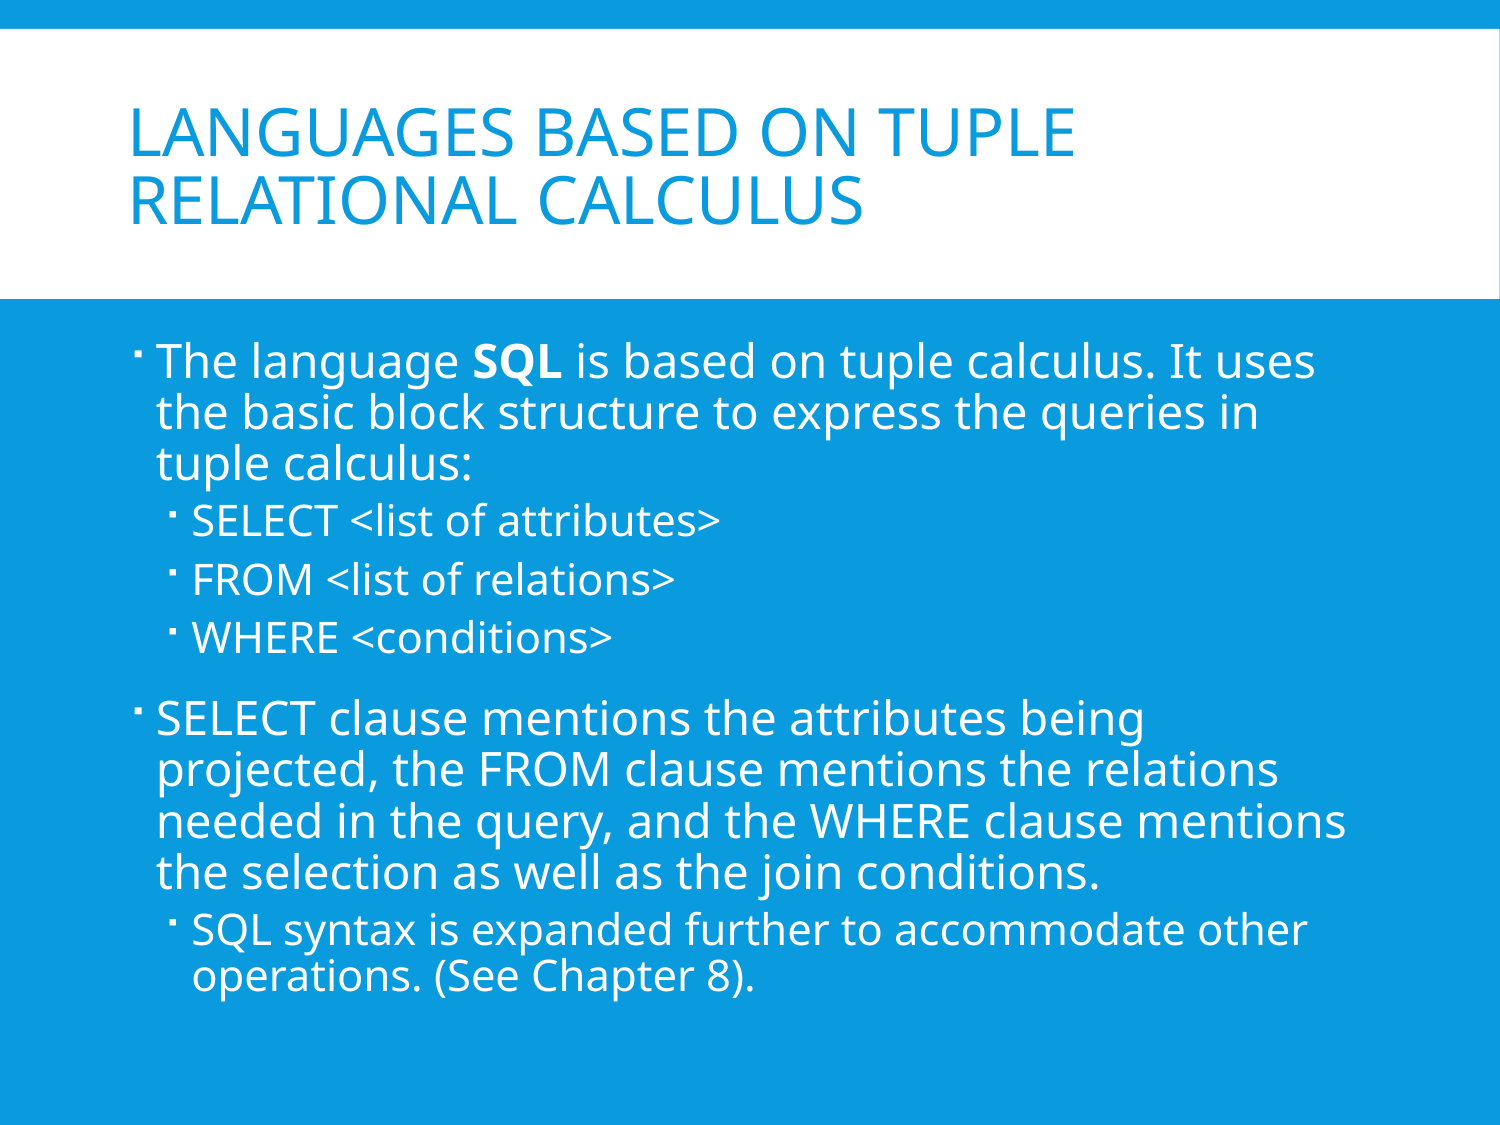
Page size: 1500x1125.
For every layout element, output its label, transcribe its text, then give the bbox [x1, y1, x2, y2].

list The language SQL is based on tuple calculus. It uses the basic block structure to express the queries in tuple calculus: SELECT <list of attributes> FROM <list of relations> WHERE <conditions> SELECT clause mentions the attributes being projected, the FROM clause mentions the relations needed in the query, and the WHERE clause mentions the selection as well as the join conditions. SQL syntax is expanded further to accommodate other operations. (See Chapter 8). [112, 329, 1388, 1020]
title Languages Based on Tuple Relational Calculus [112, 46, 1388, 295]
